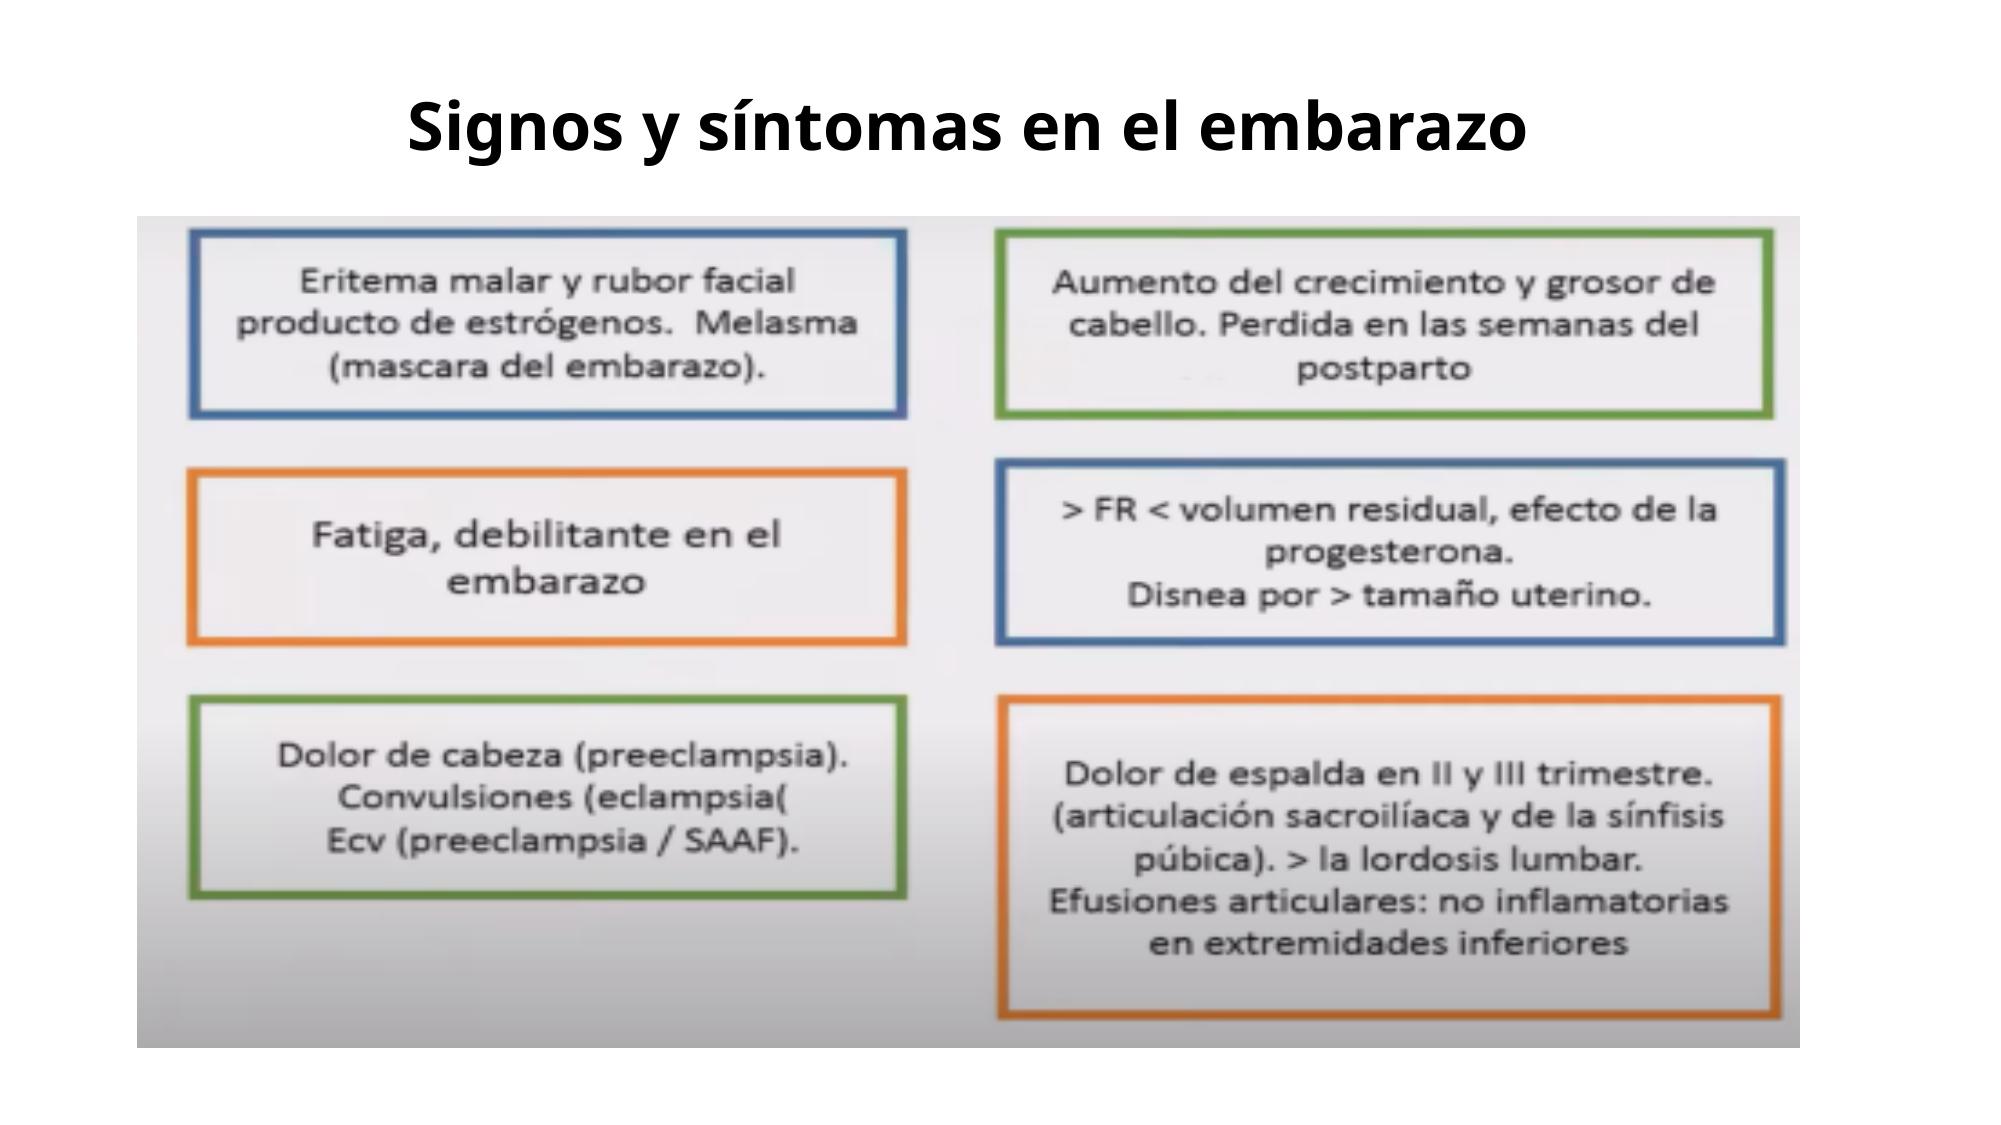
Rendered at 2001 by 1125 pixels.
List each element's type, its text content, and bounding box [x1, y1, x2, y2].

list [137, 216, 1800, 1048]
title Signos y síntomas en el embarazo [239, 16, 1698, 173]
